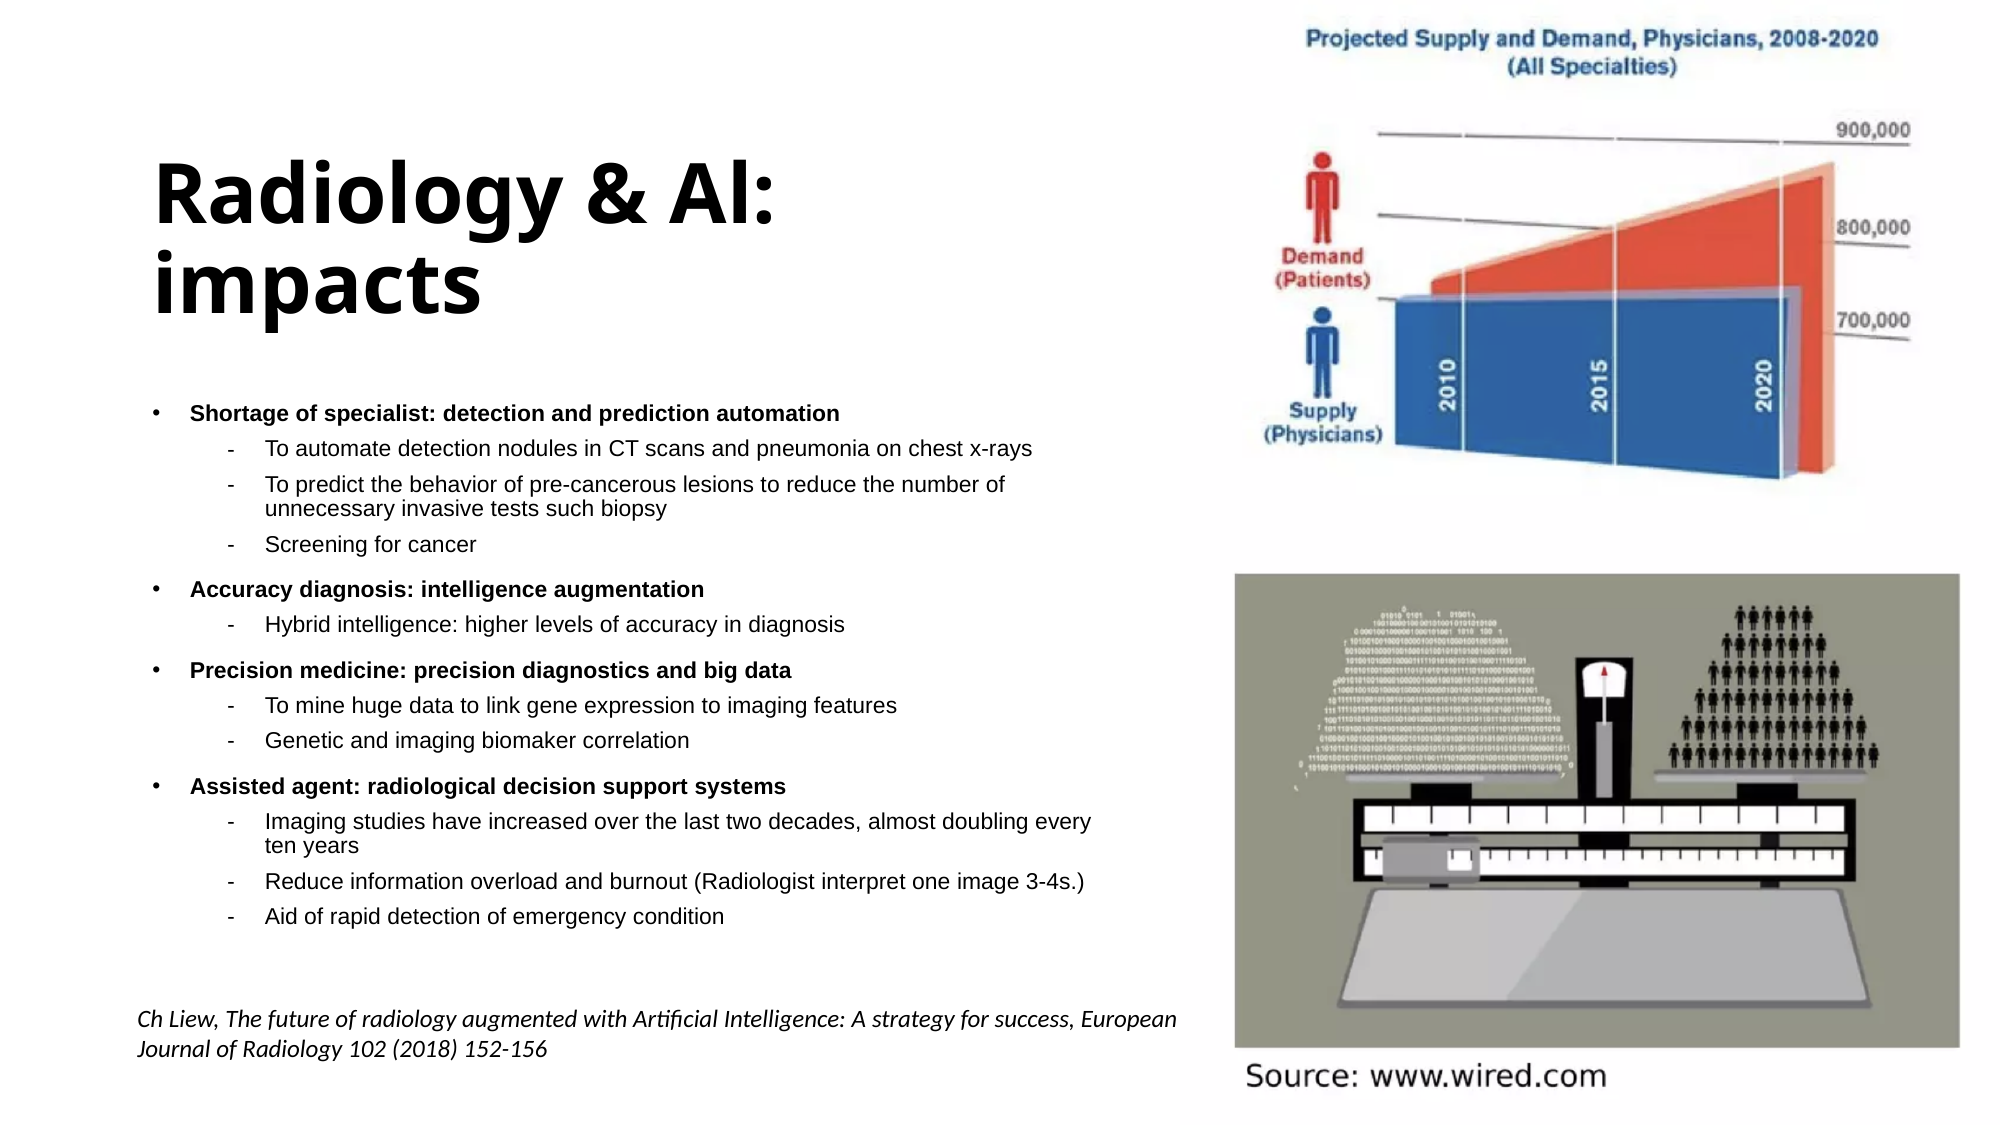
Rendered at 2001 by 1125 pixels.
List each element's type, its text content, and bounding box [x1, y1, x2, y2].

list ﻿Shortage of specialist: detection and prediction automation ﻿﻿To automate detection nodules in CT scans and pneumonia on chest x-rays ﻿﻿To predict the behavior of pre-cancerous lesions to reduce the number of unnecessary invasive tests such biopsy ﻿﻿Screening for cancer ﻿﻿Accuracy diagnosis: intelligence augmentation Hybrid intelligence: higher levels of accuracy in diagnosis ﻿﻿Precision medicine: precision diagnostics and big data ﻿﻿To mine huge data to link gene expression to imaging features ﻿﻿Genetic and imaging biomaker correlation ﻿﻿Assisted agent: radiological decision support systems ﻿﻿Imaging studies have increased over the last two decades, almost doubling every ten years ﻿﻿Reduce information overload and burnout (Radiologist interpret one image 3-4s.) ﻿﻿Aid of rapid detection of emergency condition [137, 394, 1122, 994]
text_box [0, 0, 1180, 1125]
title Radiology & Al: impacts [137, 118, 1122, 365]
text_box Ch Liew, The future of radiology augmented with Artificial Intelligence: A strategy for success, European Journal of Radiology 102 (2018) 152-156 [122, 994, 1180, 1070]
picture [1180, 0, 2000, 1125]
